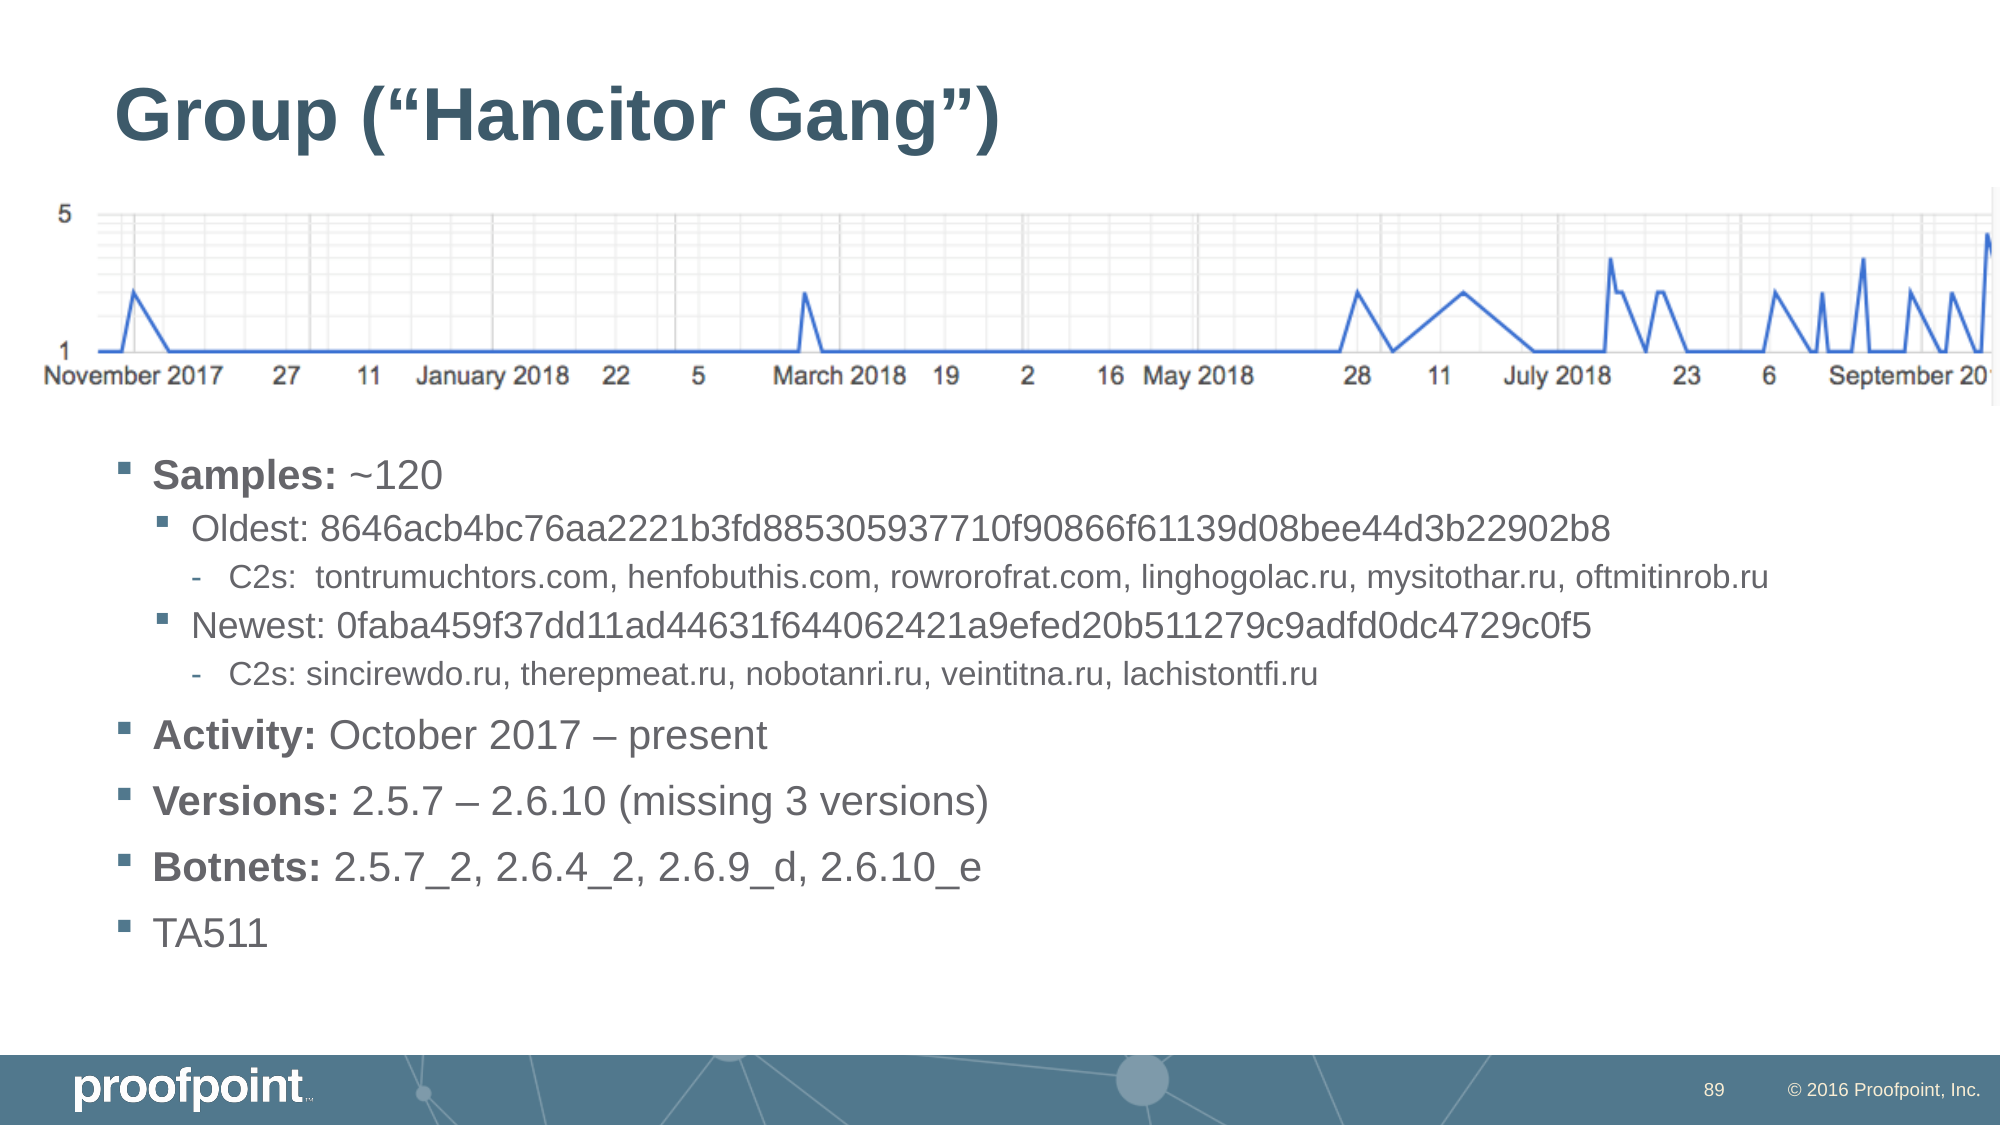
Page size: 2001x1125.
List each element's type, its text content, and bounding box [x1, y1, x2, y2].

picture [75, 1067, 313, 1112]
picture [0, 187, 2000, 406]
title Group (“Hancitor Gang”) [99, 45, 1900, 187]
list Samples: ~120 Oldest: 8646acb4bc76aa2221b3fd885305937710f90866f61139d08bee44d3b22902b8 C2s: tontrumuchtors.com, henfobuthis.com, rowrorofrat.com, linghogolac.ru, mysitothar.ru, oftmitinrob.ru Newest: 0faba459f37dd11ad44631f644062421a9efed20b511279c9adfd0dc4729c0f5 C2s: sincirewdo.ru, therepmeat.ru, nobotanri.ru, veintitna.ru, lachistontfi.ru Activity: October 2017 – present Versions: 2.5.7 – 2.6.10 (missing 3 versions) Botnets: 2.5.7_2, 2.6.4_2, 2.6.9_d, 2.6.10_e TA511 [99, 406, 1900, 1089]
